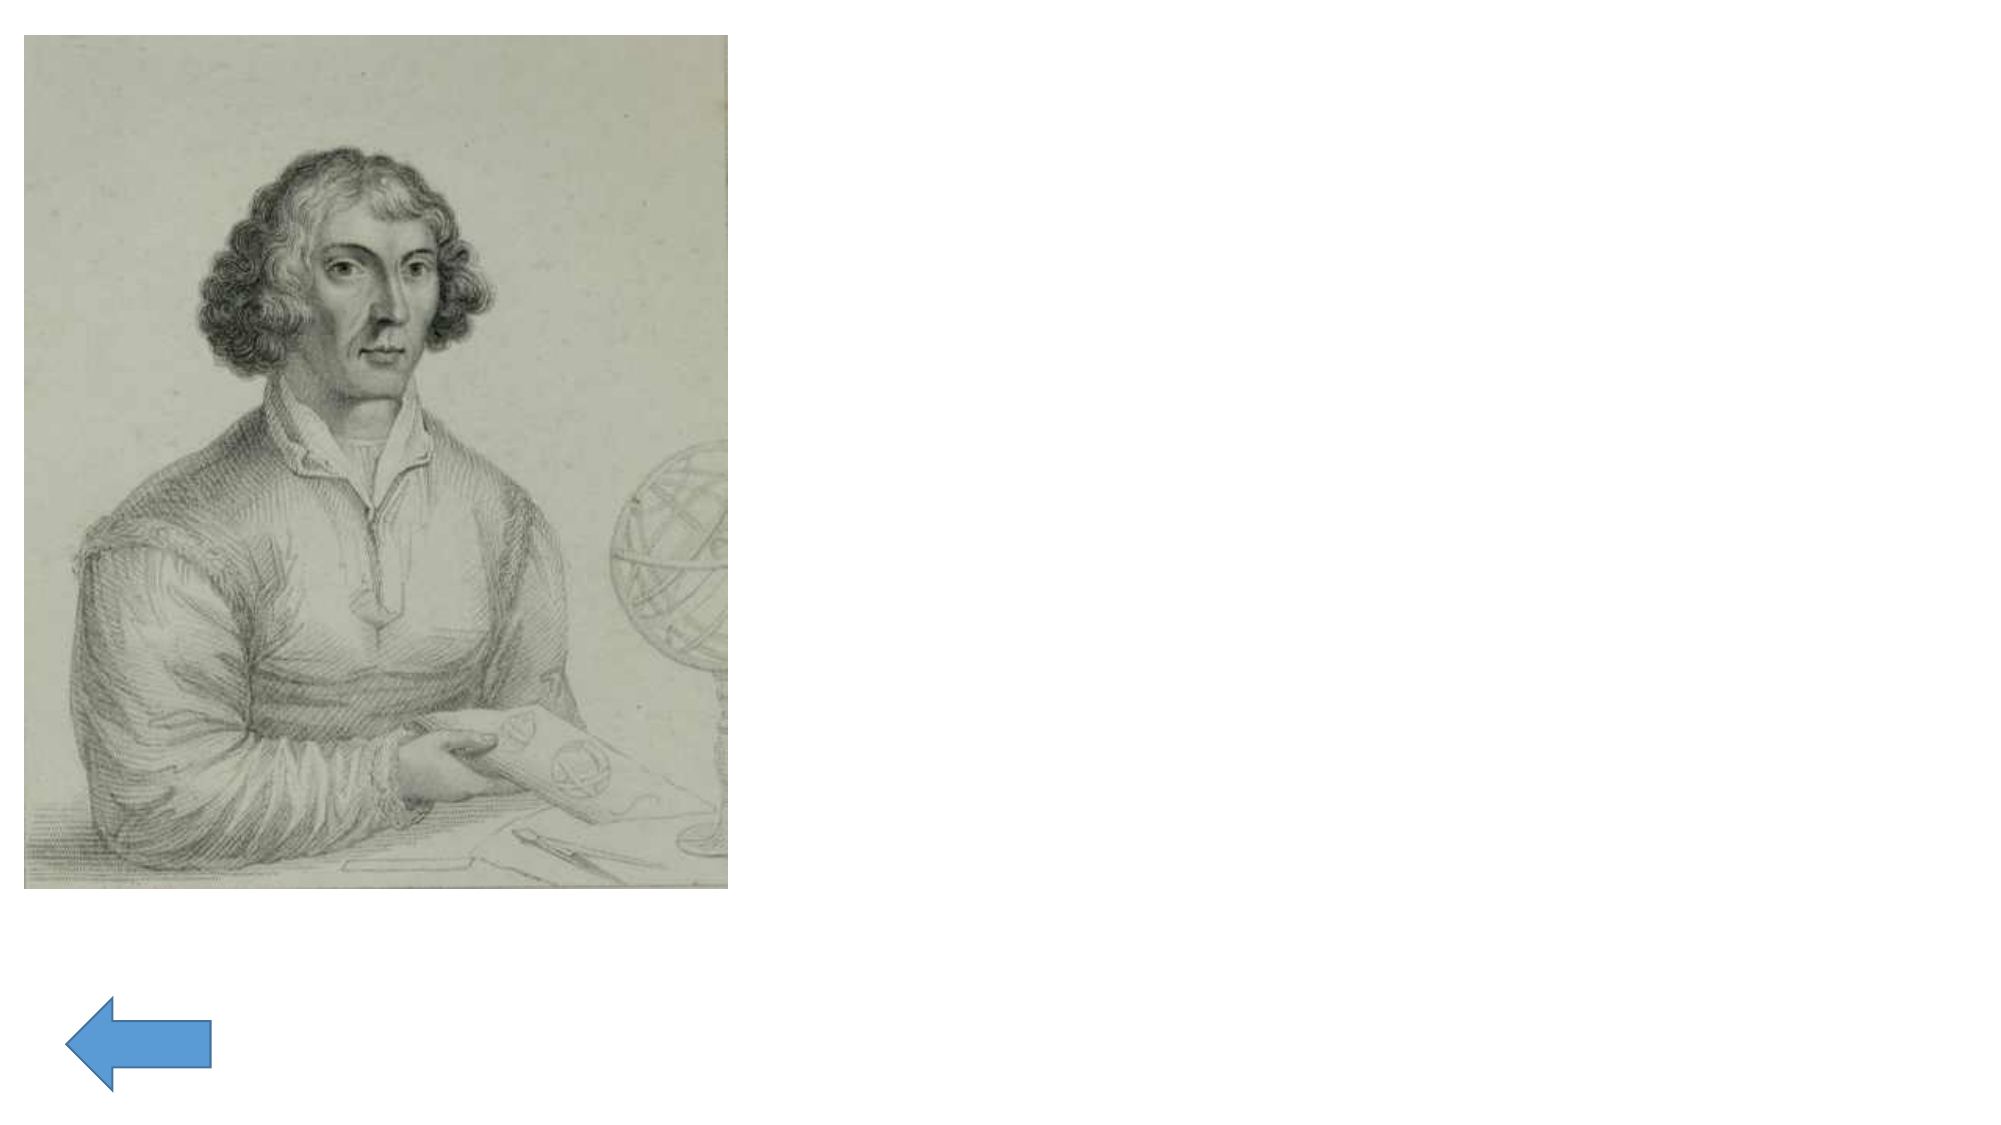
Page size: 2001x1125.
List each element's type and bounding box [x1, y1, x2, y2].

picture [24, 35, 728, 889]
text_box [64, 995, 212, 1093]
